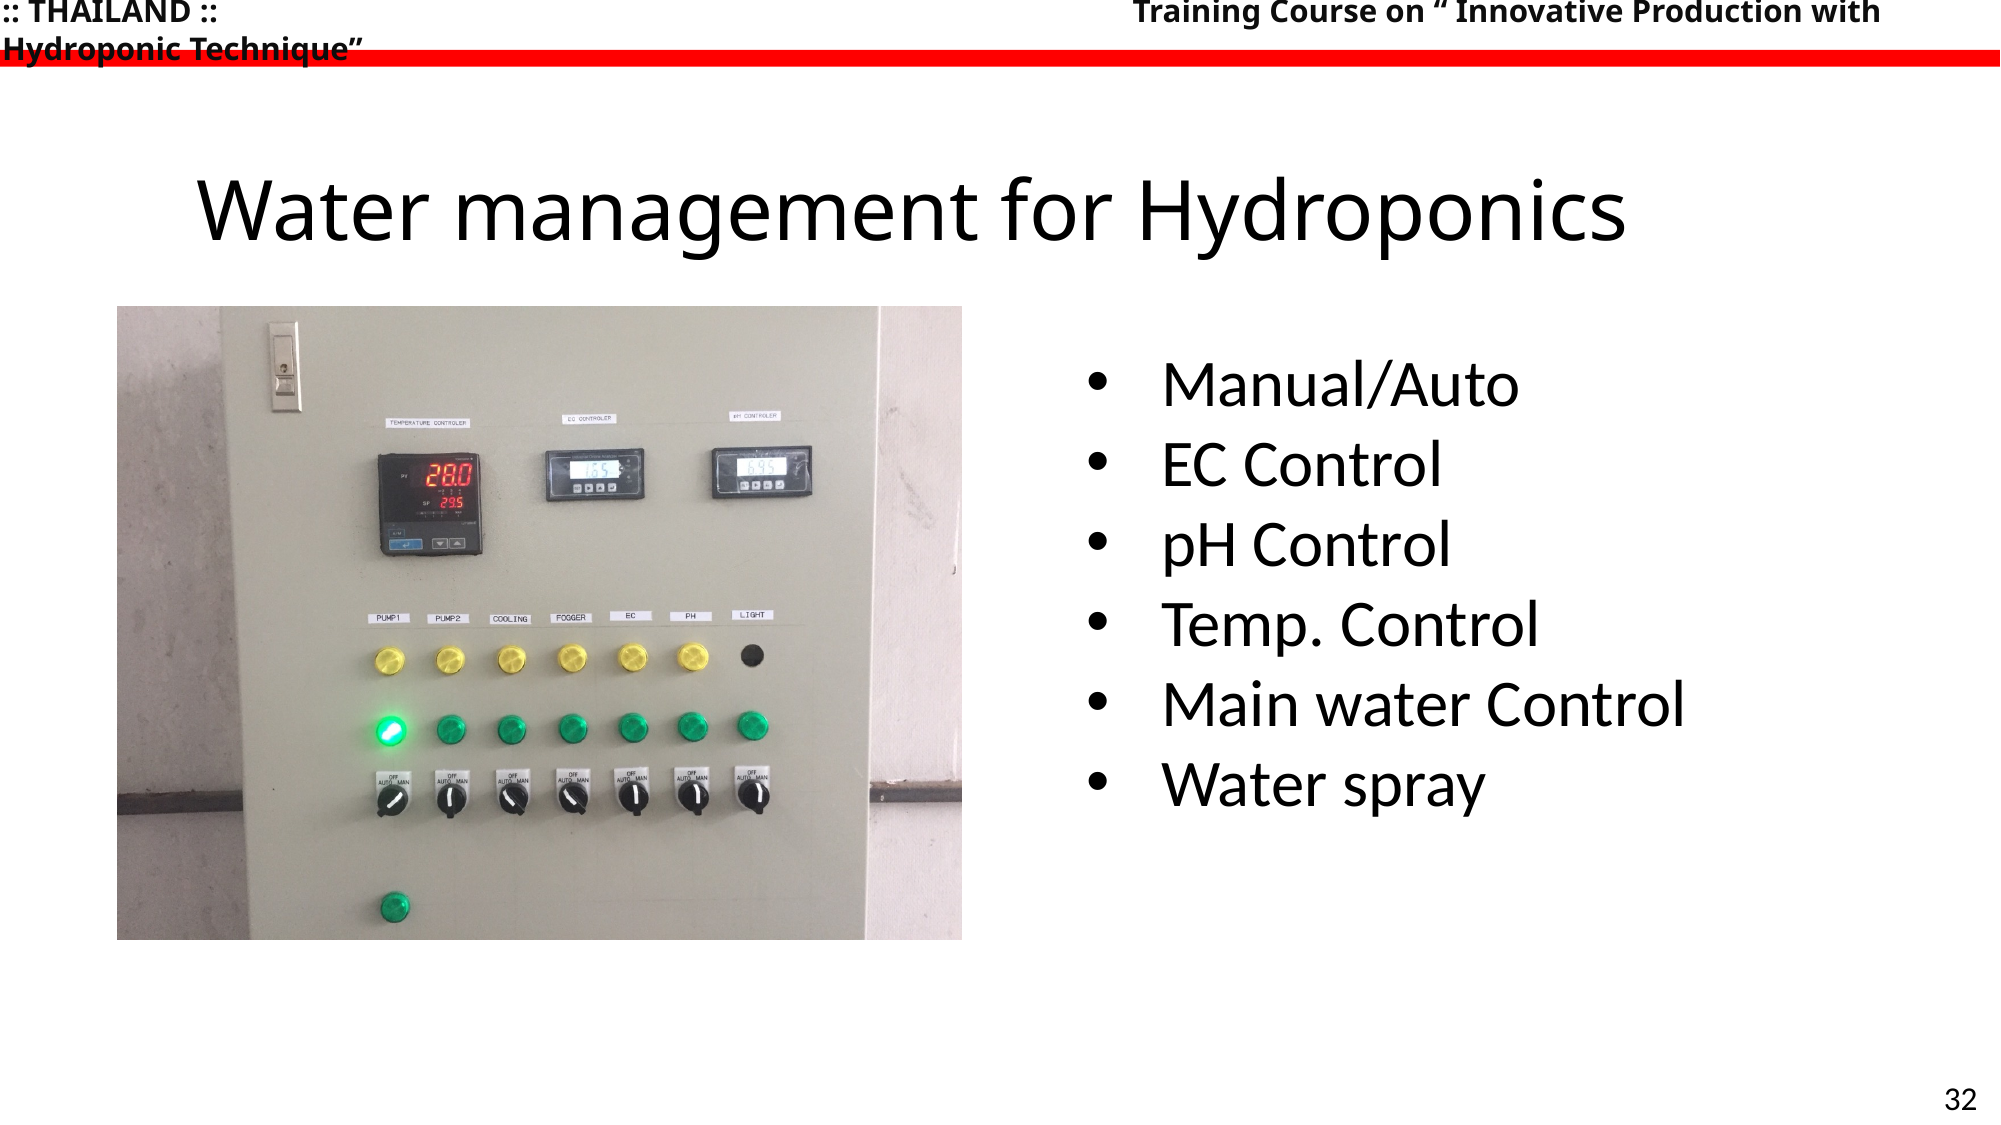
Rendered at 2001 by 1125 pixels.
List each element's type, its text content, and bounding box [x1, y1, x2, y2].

picture [117, 306, 962, 940]
text_box 32 [1929, 1069, 1993, 1125]
text_box :: THAILAND :: Training Course on “ Innovative Production with Hydroponic Technique” [0, 0, 2000, 67]
title Water management for Hydroponics [163, 107, 1664, 266]
text_box Manual/Auto EC Control pH Control Temp. Control Main water Control Water spray [1071, 332, 1703, 908]
